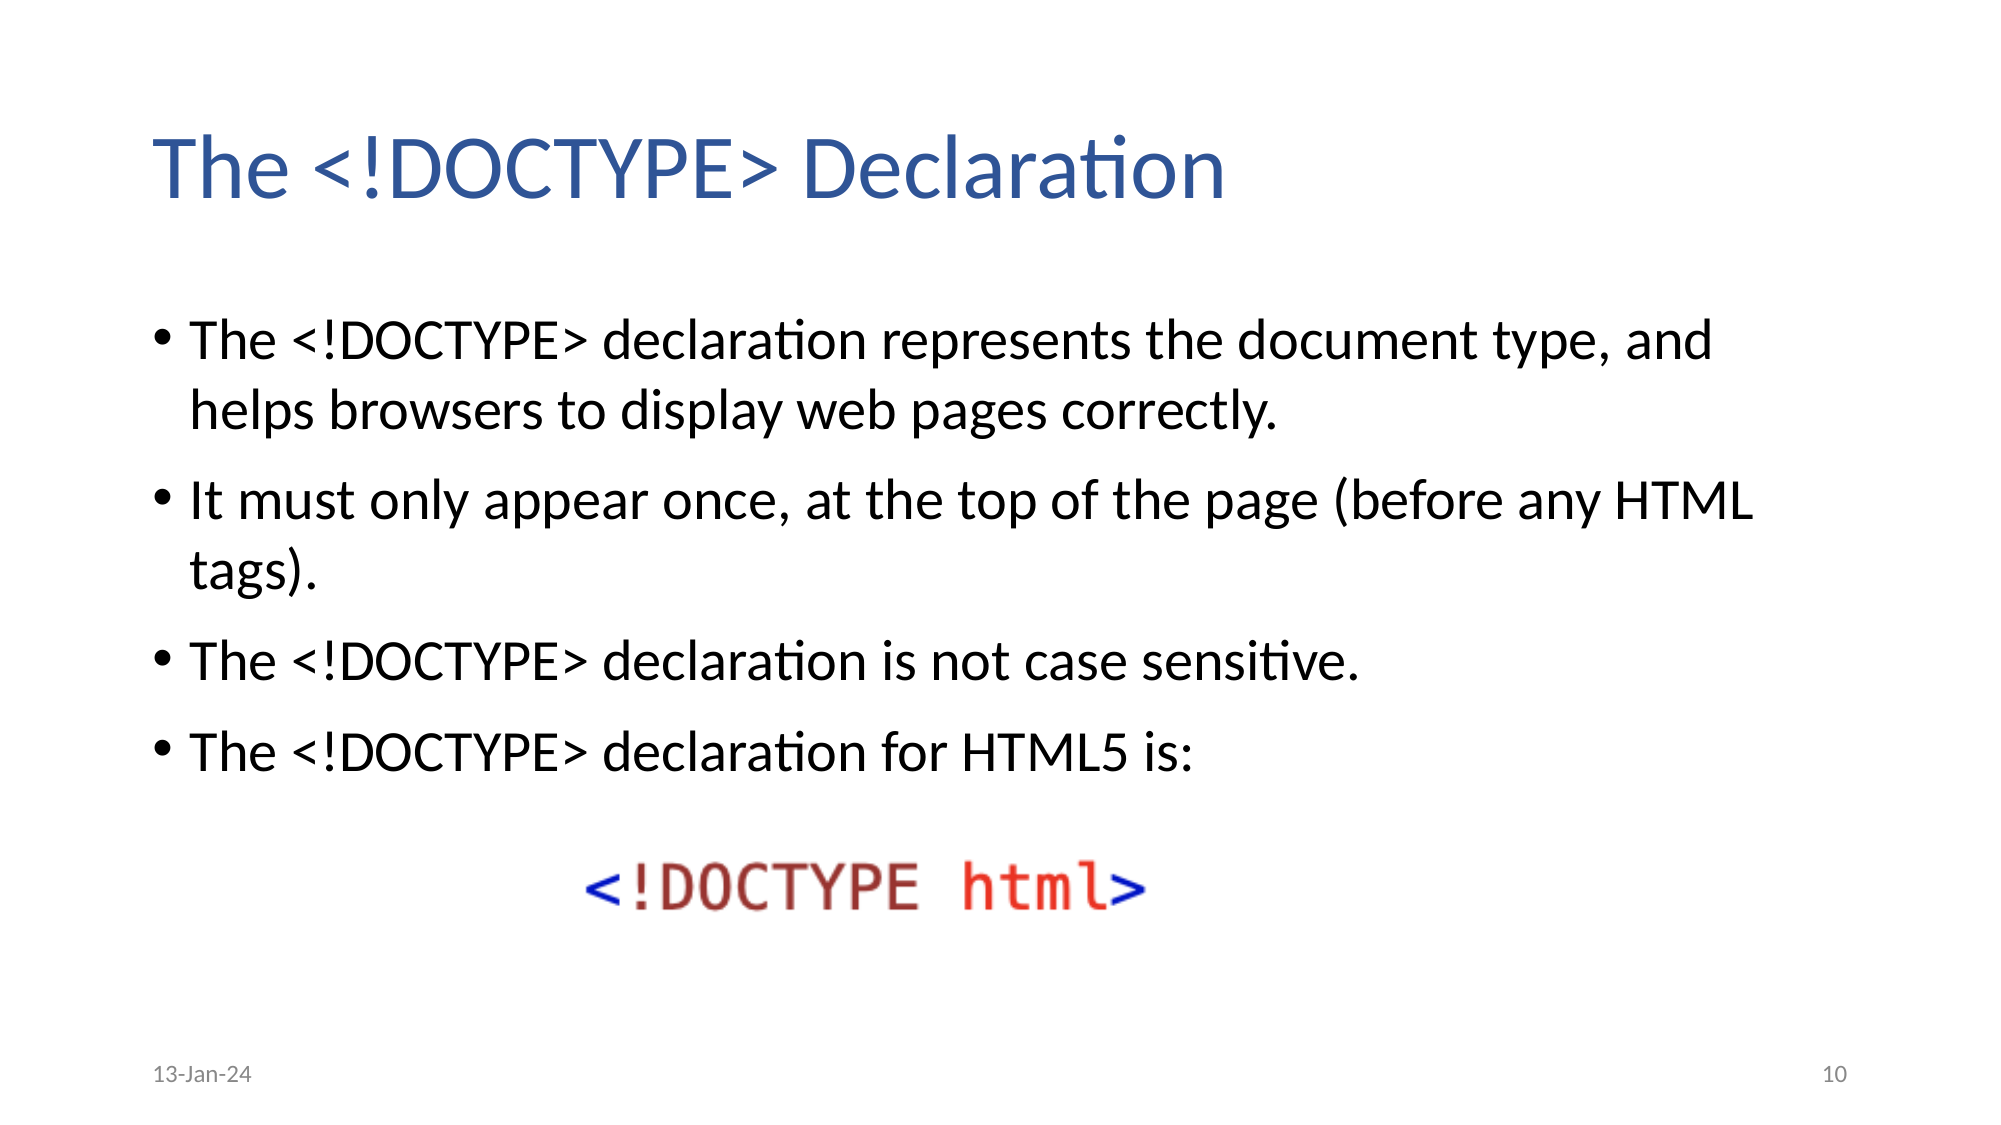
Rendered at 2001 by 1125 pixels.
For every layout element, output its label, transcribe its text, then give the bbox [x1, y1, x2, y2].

slide_number 13-Jan-24 [137, 1042, 588, 1103]
list The <!DOCTYPE> declaration represents the document type, and helps browsers to display web pages correctly. It must only appear once, at the top of the page (before any HTML tags). The <!DOCTYPE> declaration is not case sensitive. The <!DOCTYPE> declaration for HTML5 is: [137, 293, 1863, 832]
picture [568, 831, 1192, 957]
slide_number ‹#› [1412, 1042, 1863, 1103]
title The <!DOCTYPE> Declaration [137, 59, 1863, 278]
